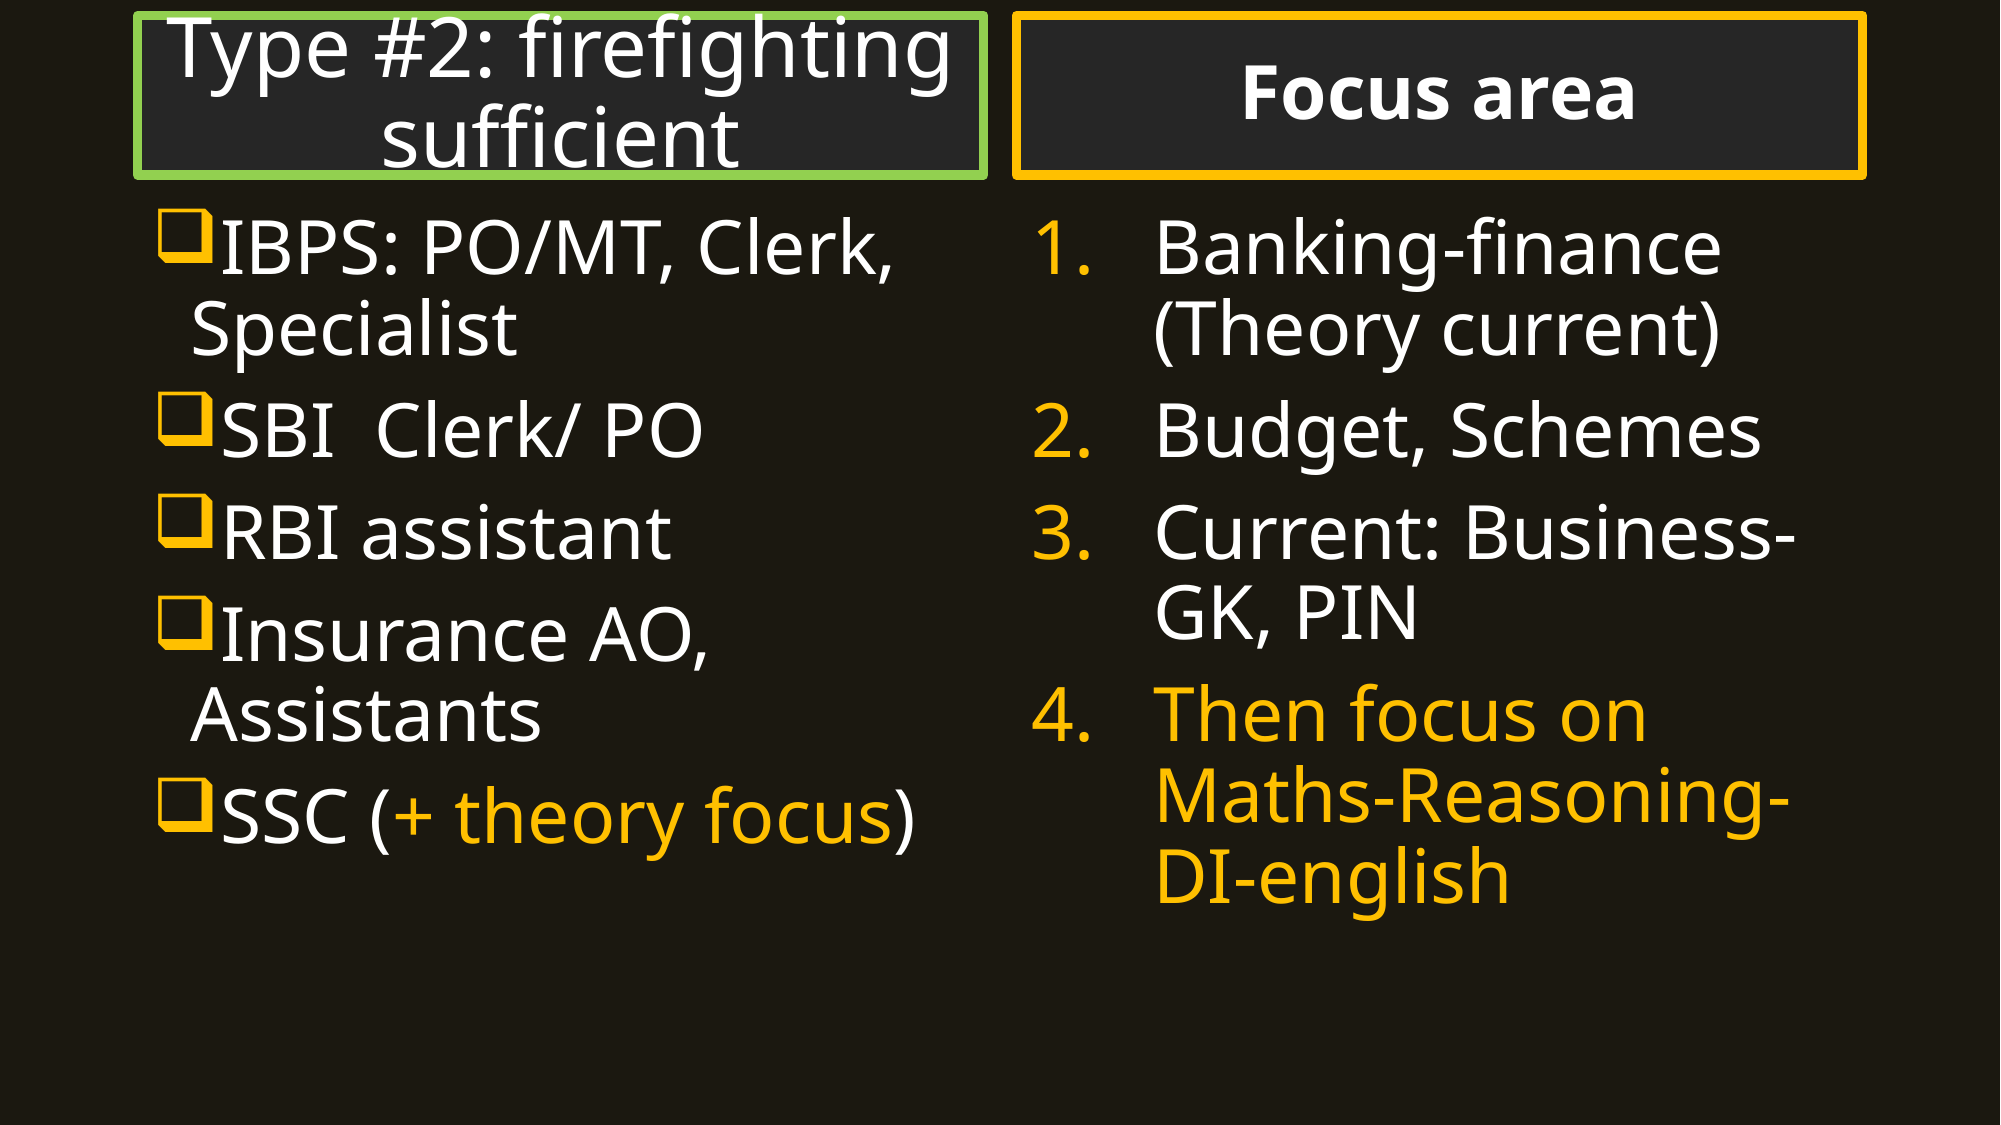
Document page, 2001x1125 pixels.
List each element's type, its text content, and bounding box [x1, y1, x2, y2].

list Banking-finance (Theory current) Budget, Schemes Current: Business-GK, PIN Then focus on Maths-Reasoning-DI-english [1016, 202, 1863, 1016]
list Focus area [1012, 11, 1867, 180]
list IBPS: PO/MT, Clerk, Specialist SBI Clerk/ PO RBI assistant Insurance AO, Assistants SSC (+ theory focus) [137, 202, 984, 1019]
list Type #2: firefighting sufficient [133, 11, 988, 180]
